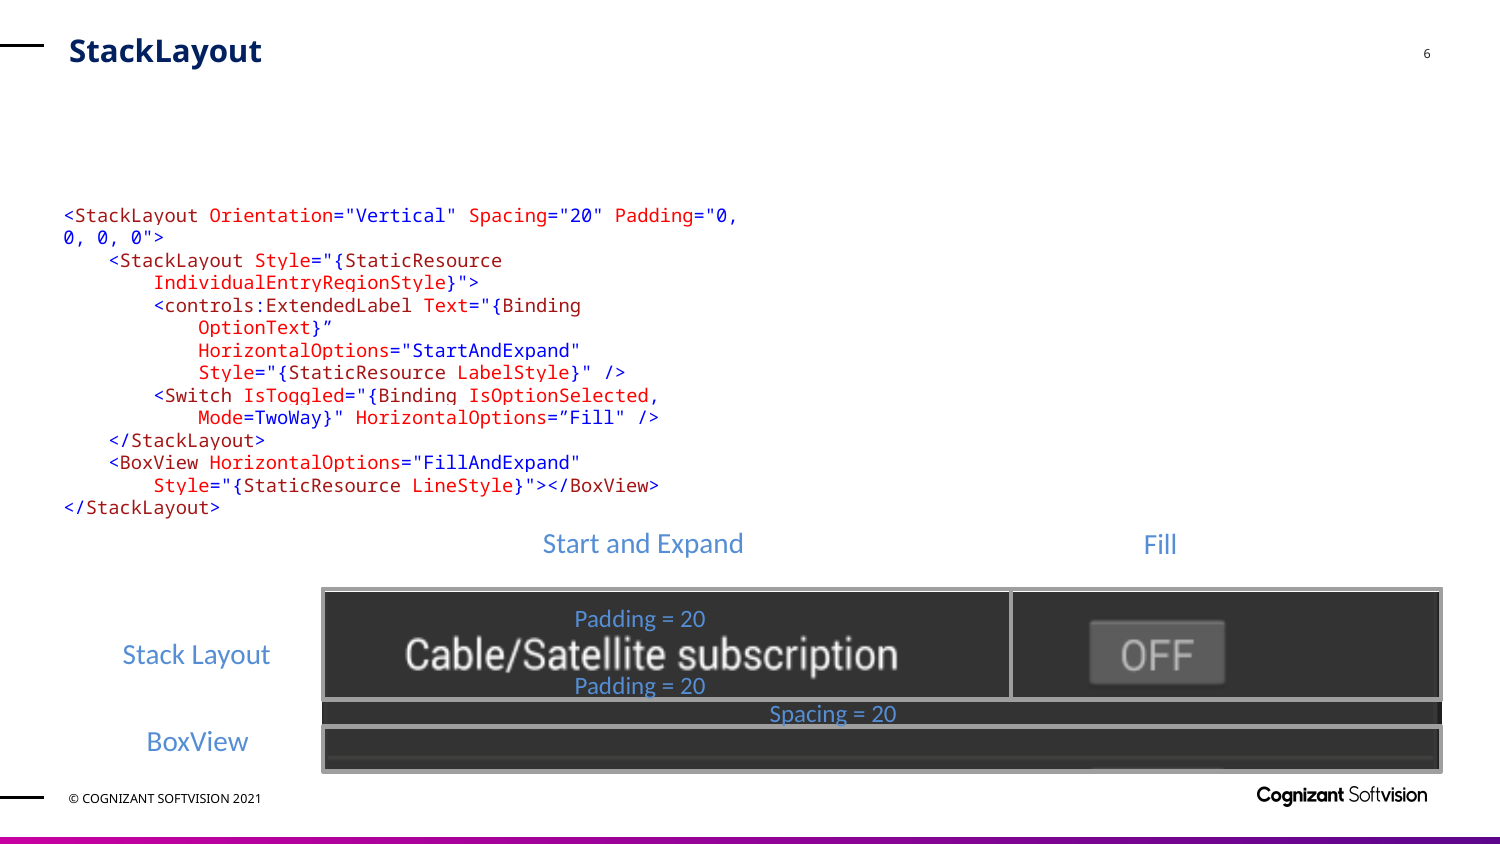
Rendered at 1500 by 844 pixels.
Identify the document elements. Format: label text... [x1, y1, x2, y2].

picture [322, 591, 1442, 773]
picture [1257, 786, 1427, 807]
text_box <StackLayout Orientation="Vertical" Spacing="20" Padding="0, 0, 0, 0"> <StackLayout Style="{StaticResource IndividualEntryRegionStyle}"> <controls:ExtendedLabel Text="{Binding OptionText}” HorizontalOptions="StartAndExpand" Style="{StaticResource LabelStyle}" /> <Switch IsToggled="{Binding IsOptionSelected, Mode=TwoWay}" HorizontalOptions=”Fill" /> </StackLayout> <BoxView HorizontalOptions="FillAndExpand" Style="{StaticResource LineStyle}"></BoxView> </StackLayout> [63, 180, 750, 526]
text_box BoxView [131, 714, 317, 765]
text_box [321, 587, 1009, 591]
title StackLayout [69, 28, 1272, 73]
text_box Fill [1128, 517, 1242, 568]
text_box [1009, 587, 1443, 592]
text_box Start and Expand [528, 517, 837, 568]
text_box Stack Layout [107, 627, 317, 678]
